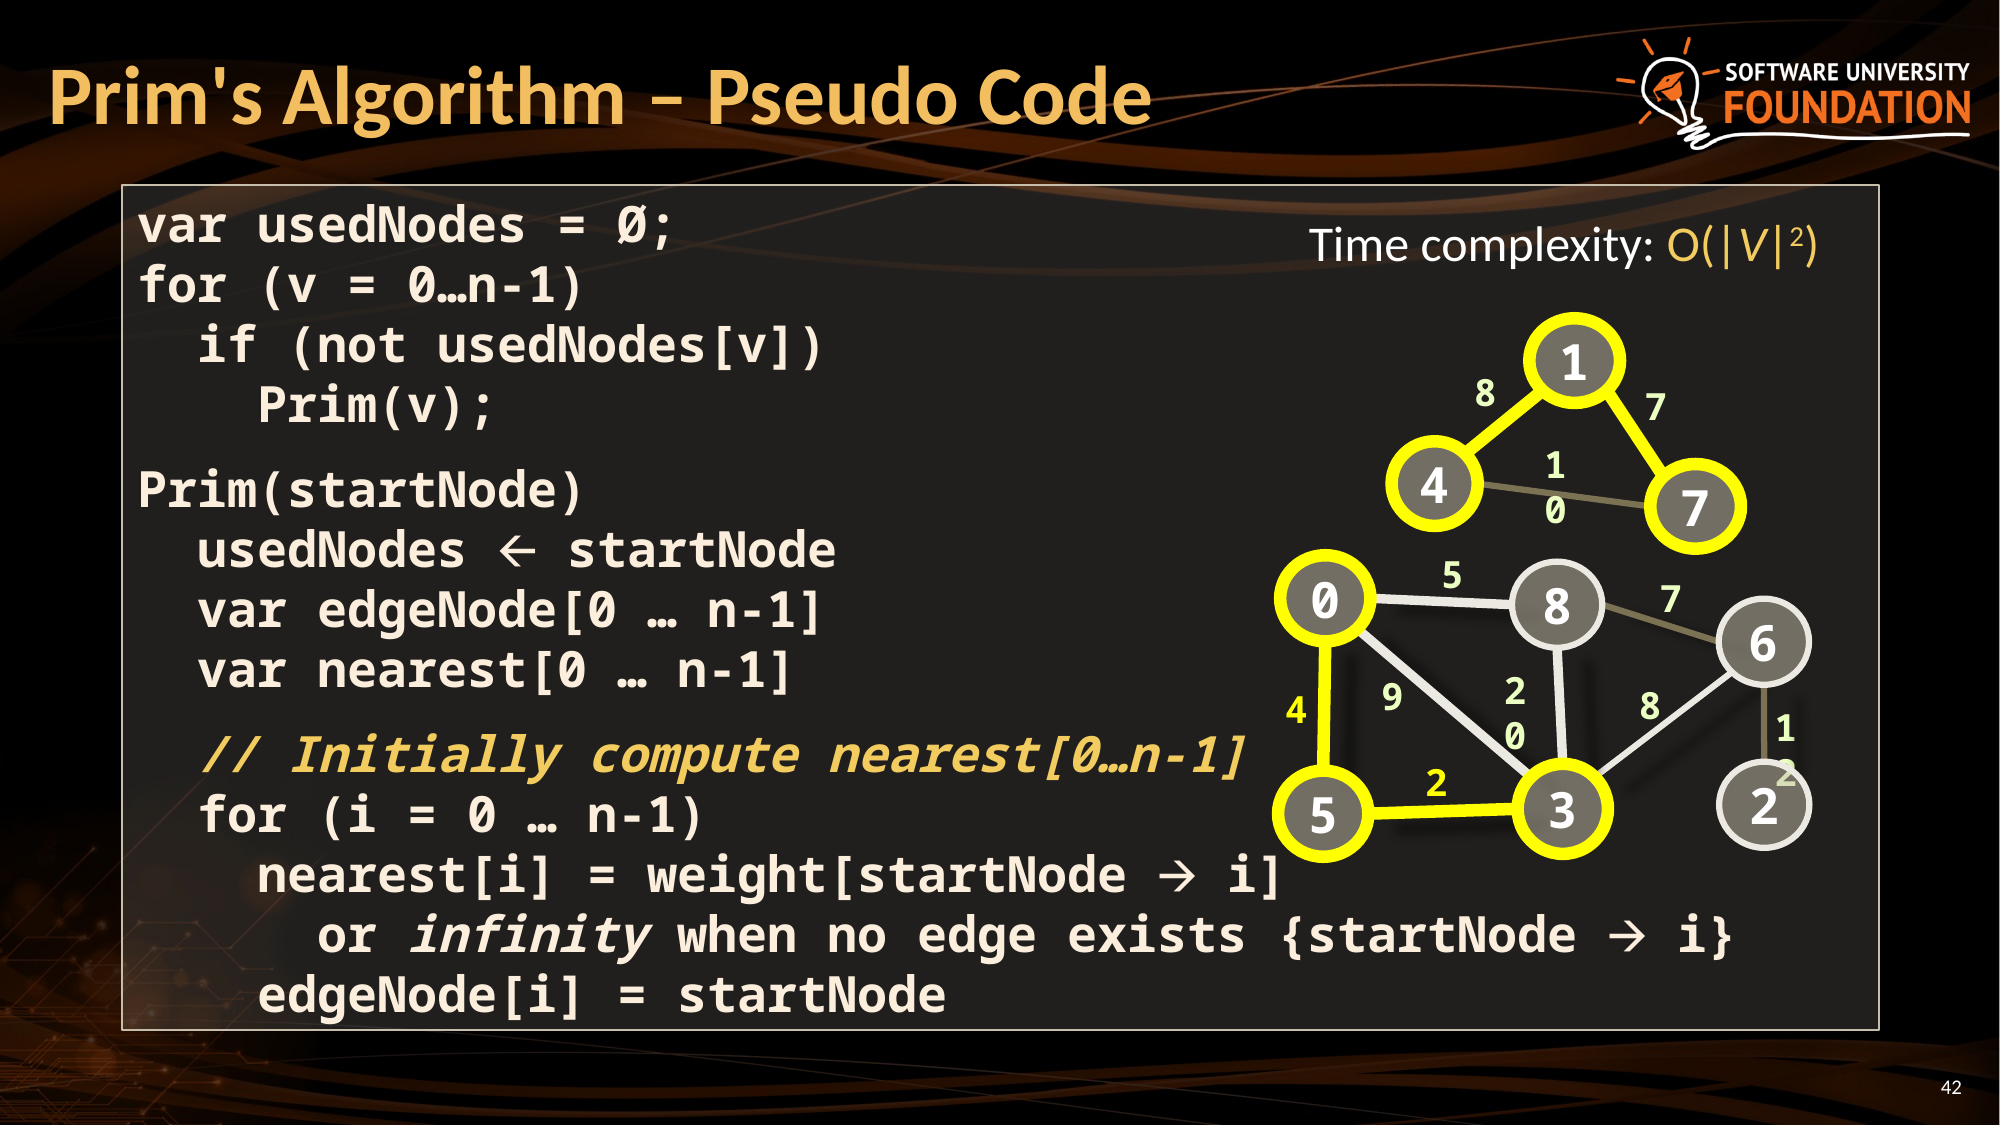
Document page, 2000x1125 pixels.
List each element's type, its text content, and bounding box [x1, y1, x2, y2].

slide_number ‹#› [1897, 1070, 1968, 1103]
text_box Time complexity: O(|V|2) [1293, 203, 1850, 279]
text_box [1270, 318, 1829, 857]
picture [0, 0, 2000, 1125]
text_box var usedNodes = Ø; for (v = 0…n-1) if (not usedNodes[v]) Prim(v); Prim(startNode) usedNodes 🡨 startNode var edgeNode[0 … n-1] var nearest[0 … n-1] // Initially compute nearest[0…n-1] for (i = 0 … n-1) nearest[i] = weight[startNode 🡪 i] or infinity when no edge exists {startNode 🡪 i} edgeNode[i] = startNode [122, 185, 1880, 1031]
title Prim's Algorithm – Pseudo Code [30, 6, 1602, 189]
